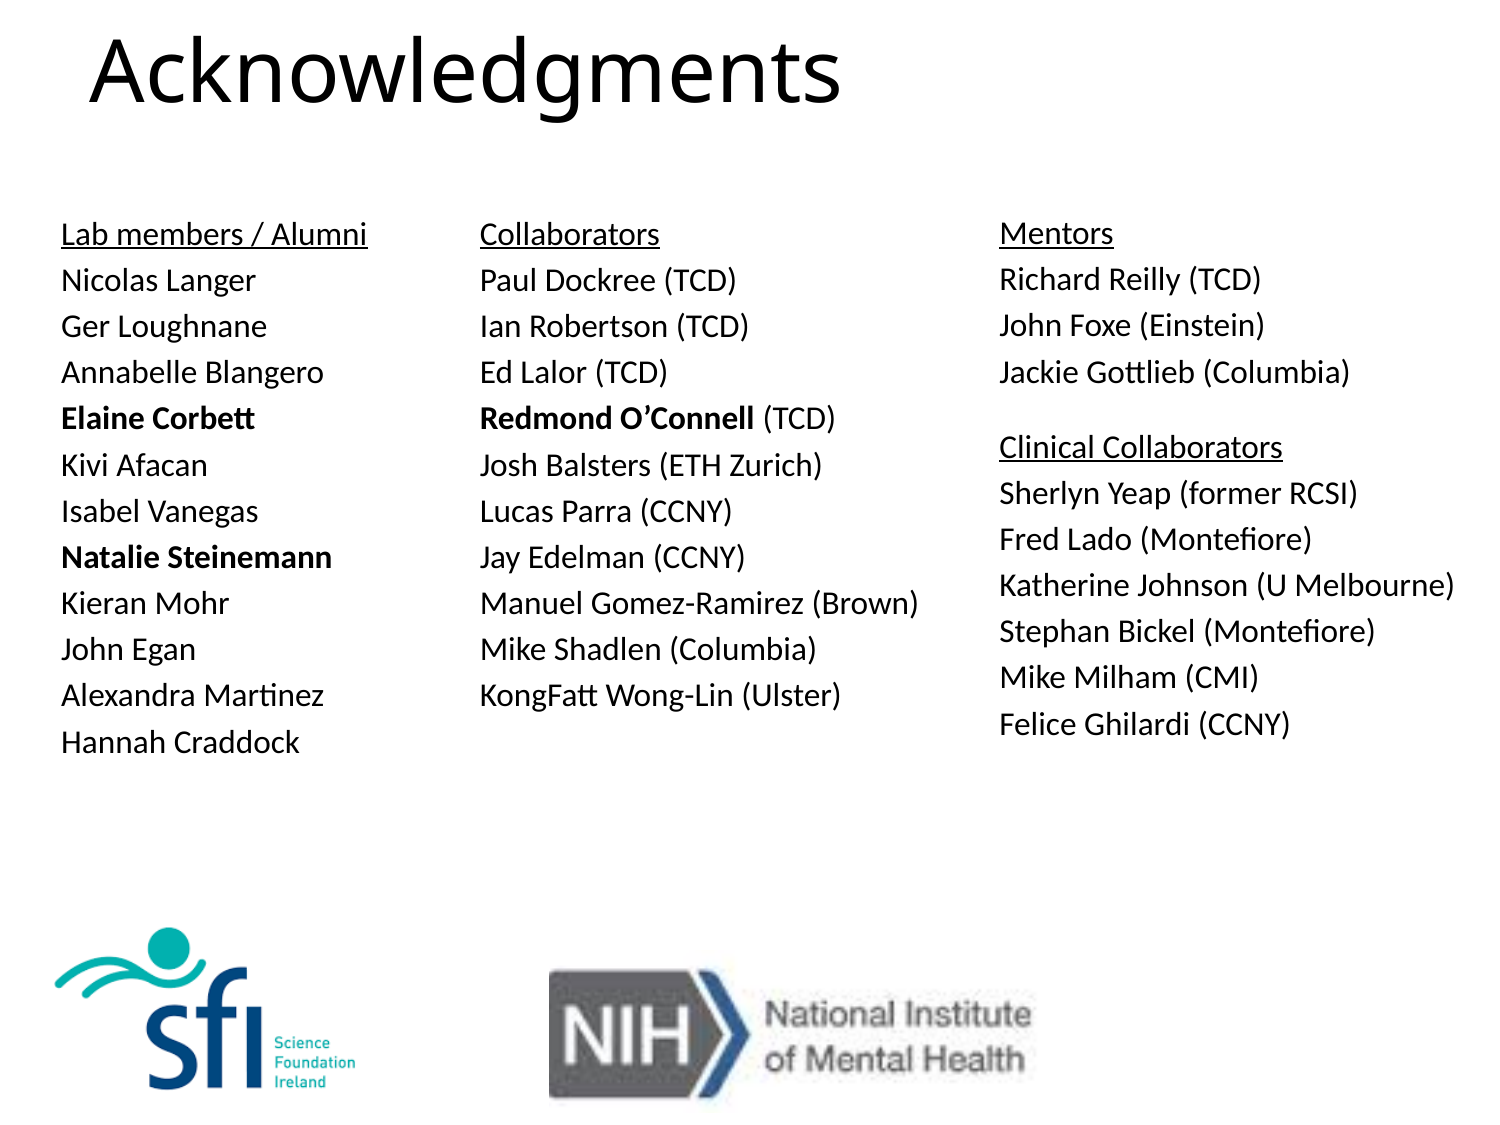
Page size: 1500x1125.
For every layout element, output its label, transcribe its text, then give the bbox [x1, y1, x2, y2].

text_box Mentors Richard Reilly (TCD) John Foxe (Einstein) Jackie Gottlieb (Columbia) Clinical Collaborators Sherlyn Yeap (former RCSI) Fred Lado (Montefiore) Katherine Johnson (U Melbourne) Stephan Bickel (Montefiore) Mike Milham (CMI) Felice Ghilardi (CCNY) [984, 203, 1500, 842]
picture [39, 904, 375, 1105]
picture [549, 949, 1069, 1113]
text_box Lab members / Alumni Nicolas Langer Ger Loughnane Annabelle Blangero Elaine Corbett Kivi Afacan Isabel Vanegas Natalie Steinemann Kieran Mohr John Egan Alexandra Martinez Hannah Craddock [46, 204, 383, 768]
title Acknowledgments [74, 19, 1425, 129]
text_box Collaborators Paul Dockree (TCD) Ian Robertson (TCD) Ed Lalor (TCD) Redmond O’Connell (TCD) Josh Balsters (ETH Zurich) Lucas Parra (CCNY) Jay Edelman (CCNY) Manuel Gomez-Ramirez (Brown) Mike Shadlen (Columbia) KongFatt Wong-Lin (Ulster) [465, 204, 984, 721]
